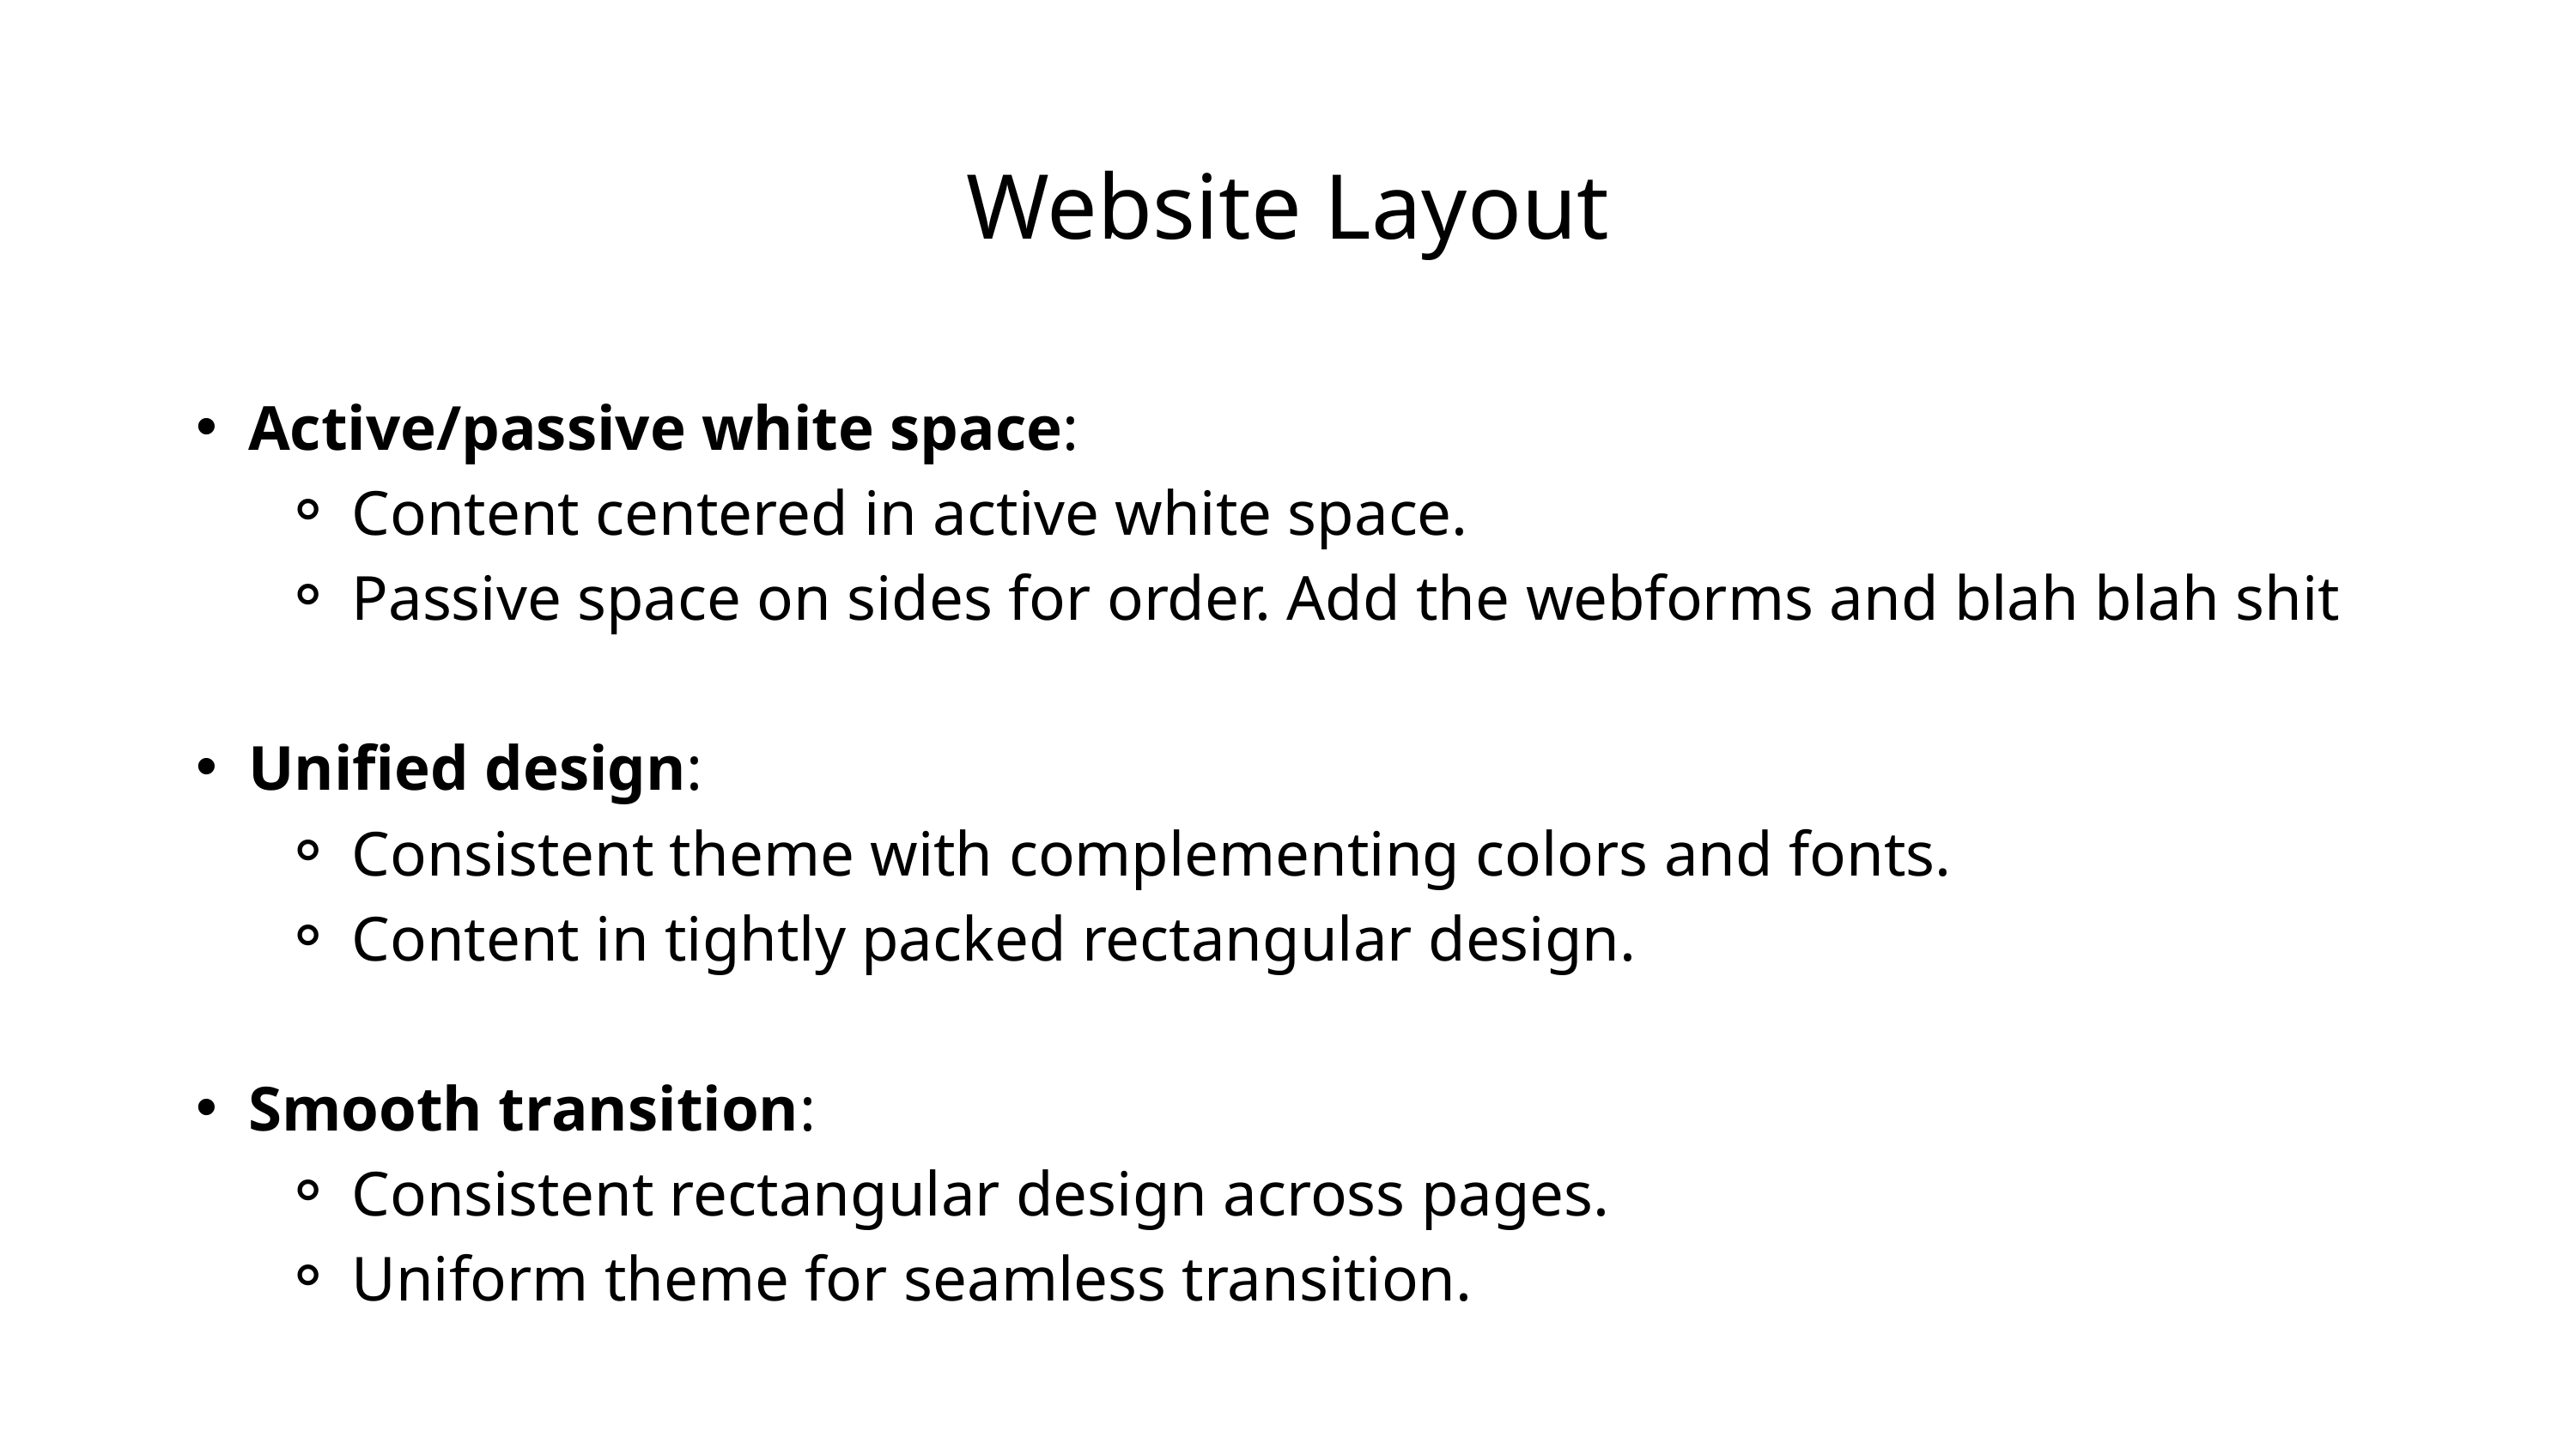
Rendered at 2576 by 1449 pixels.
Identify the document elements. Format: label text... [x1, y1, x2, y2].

text_box Website Layout [144, 131, 2432, 257]
text_box Active/passive white space: Content centered in active white space. Passive space on sides for order. Add the webforms and blah blah shit Unified design: Consistent theme with complementing colors and fonts. Content in tightly packed rectangular design. Smooth transition: Consistent rectangular design across pages. Uniform theme for seamless transition. [144, 377, 2432, 1313]
